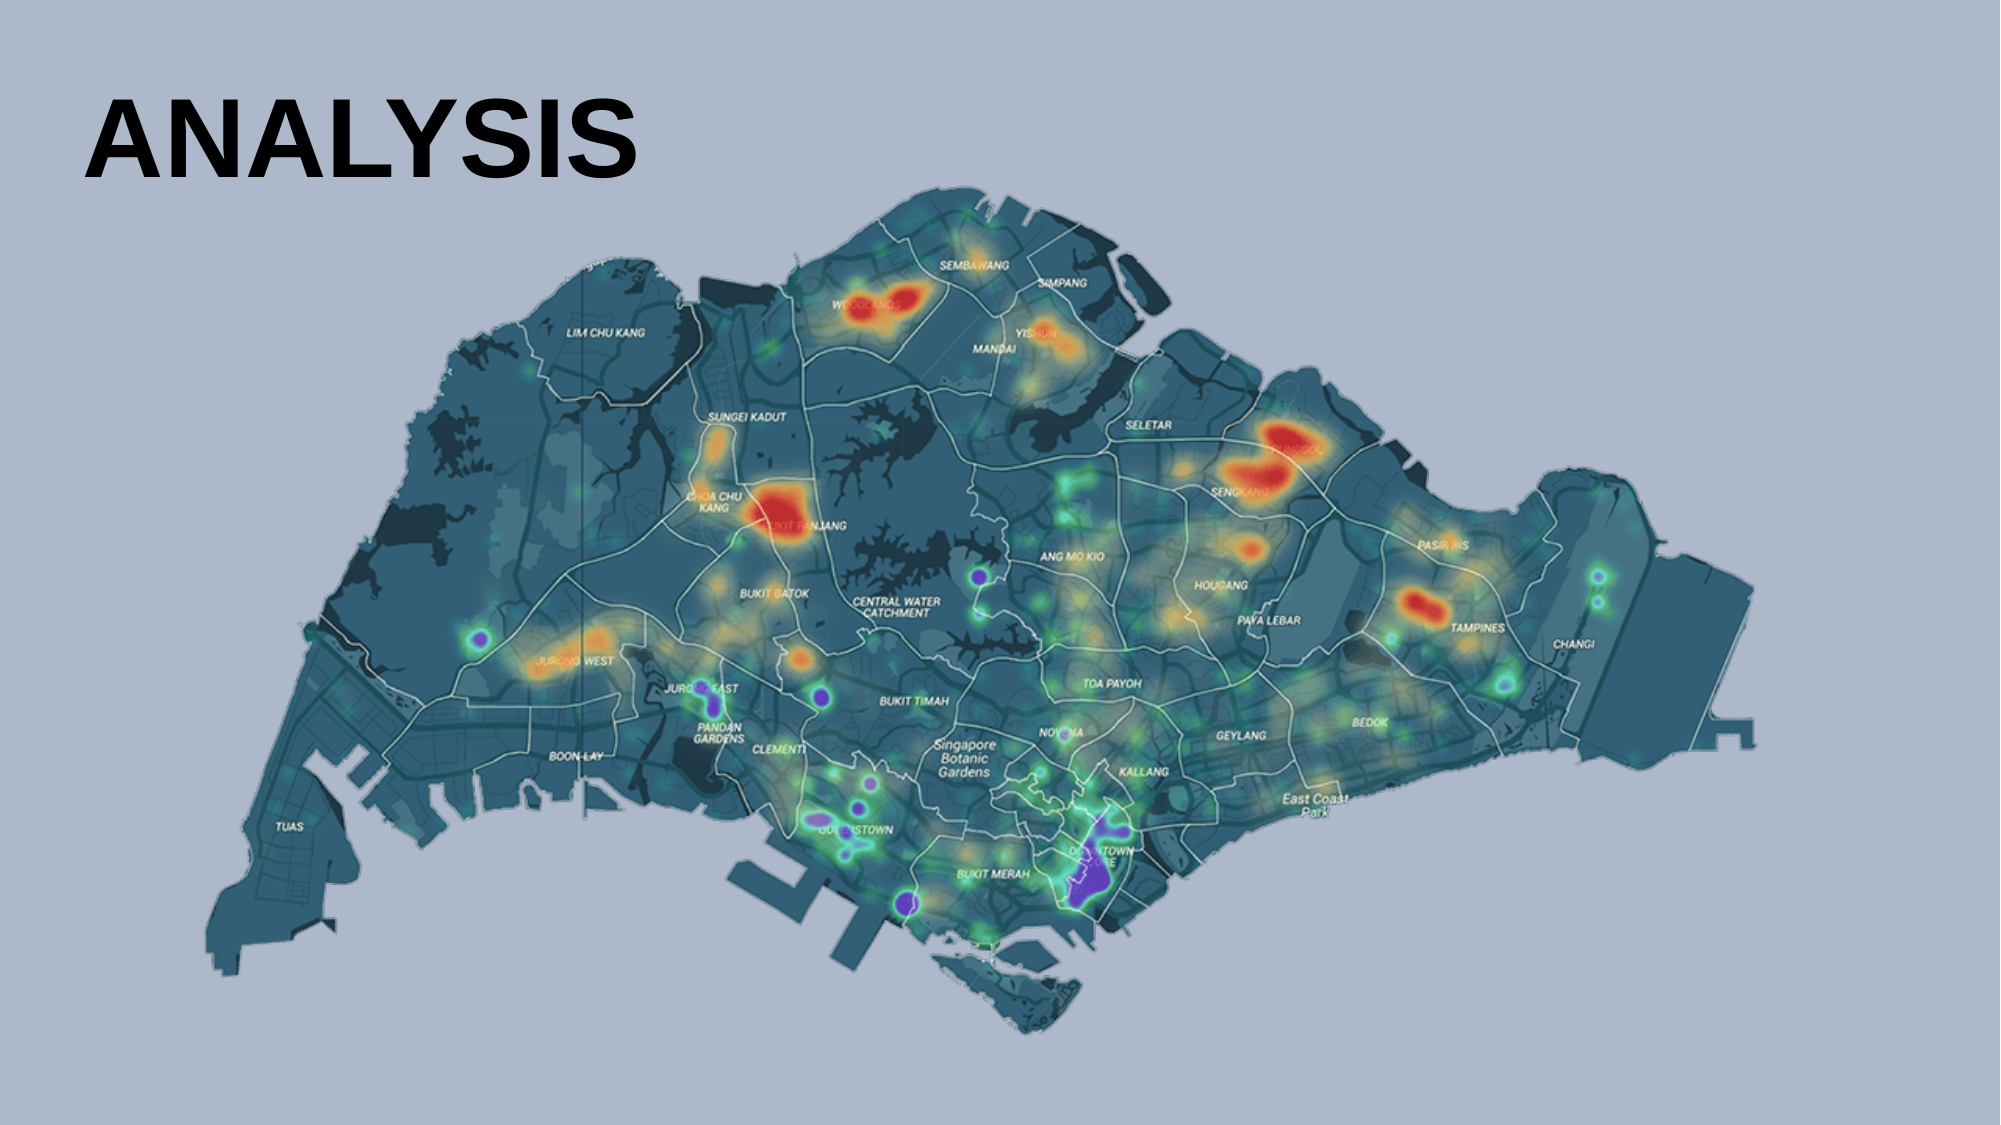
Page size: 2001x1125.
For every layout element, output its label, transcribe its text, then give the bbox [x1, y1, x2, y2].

text_box ANALYSIS [35, 57, 689, 208]
picture [198, 158, 1762, 1046]
